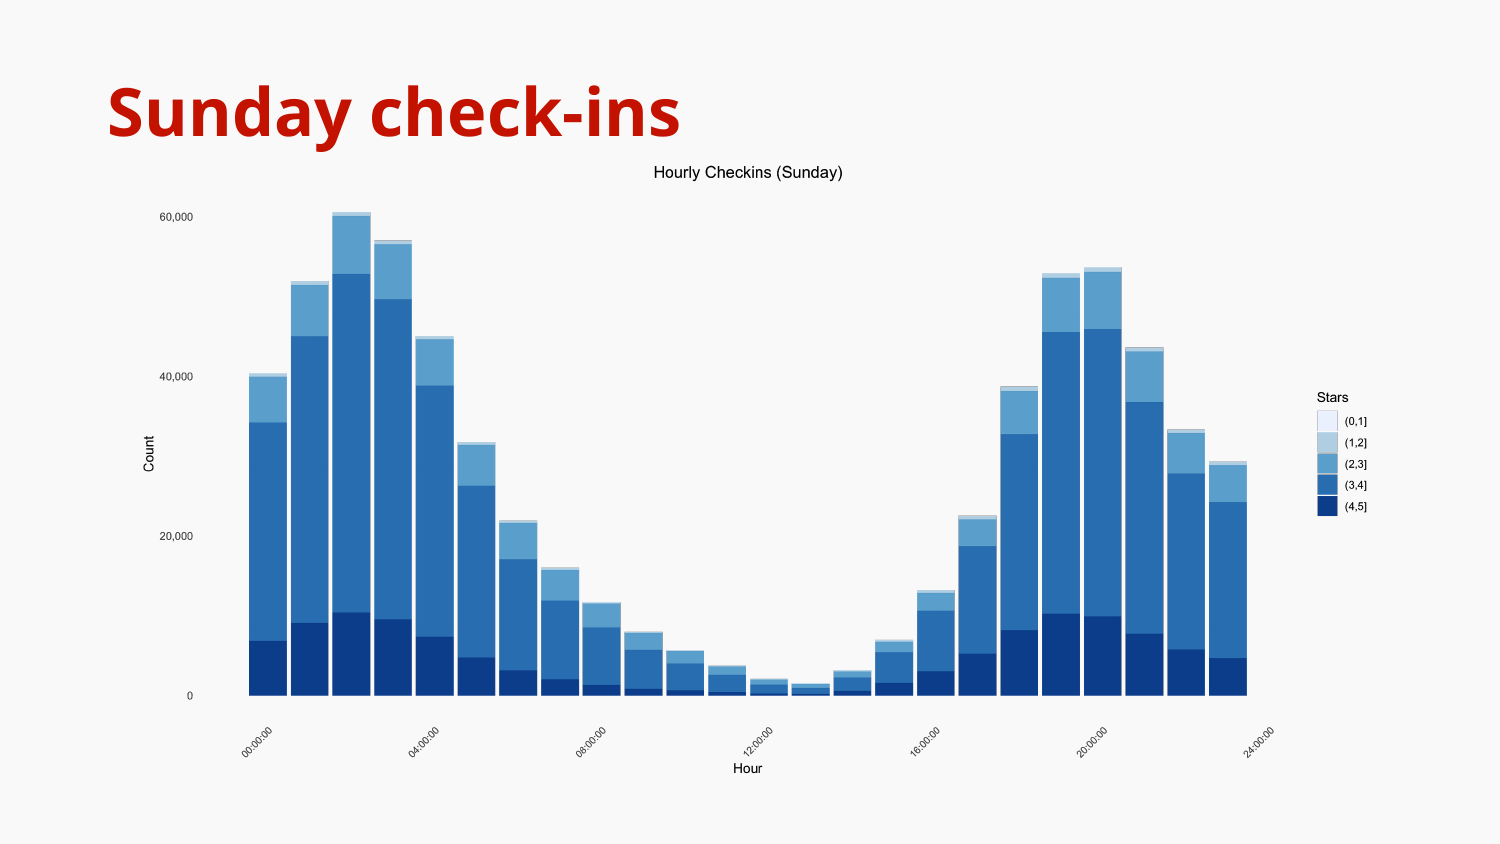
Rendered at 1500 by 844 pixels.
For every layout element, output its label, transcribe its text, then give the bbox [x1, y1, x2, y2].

text_box Sunday check-ins [92, 55, 1491, 173]
picture [137, 159, 1381, 782]
